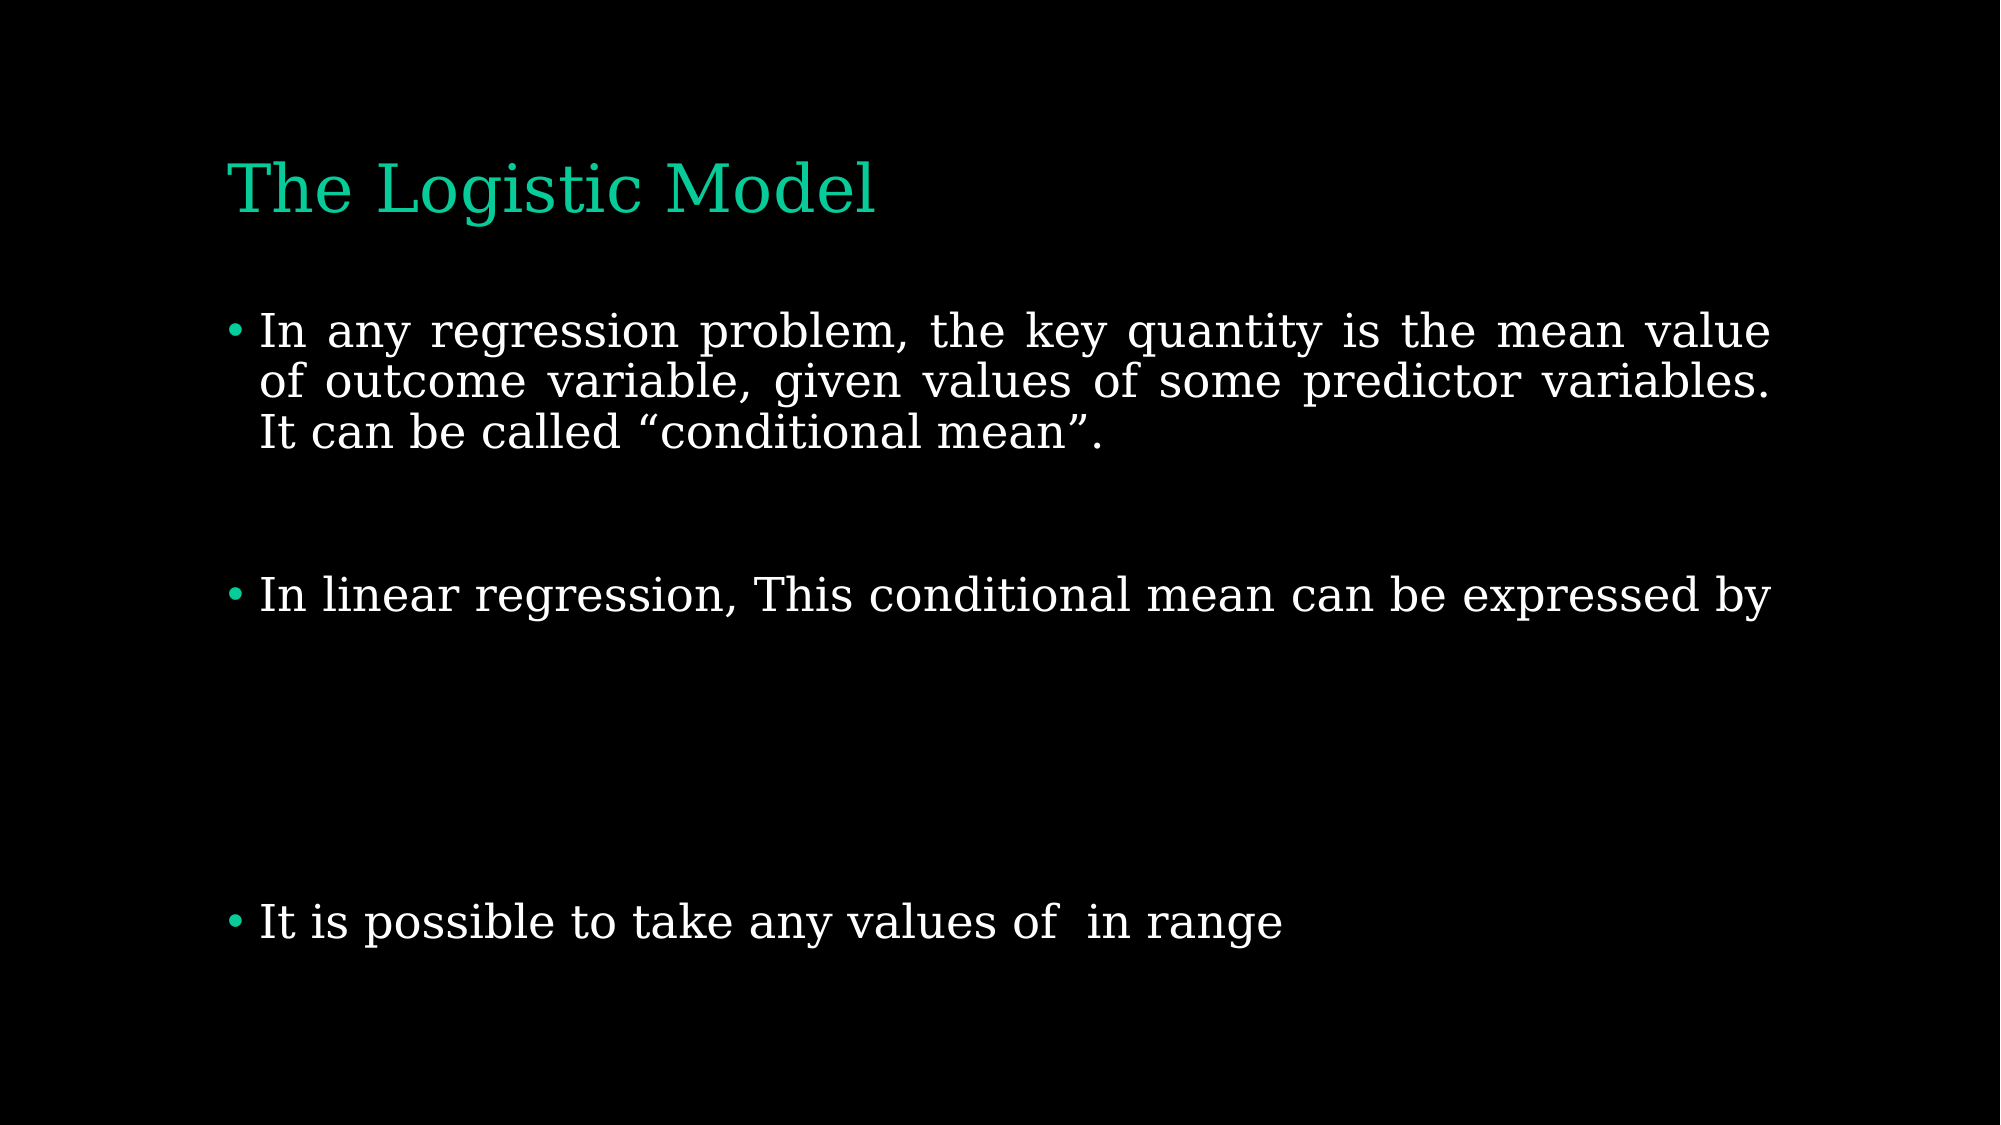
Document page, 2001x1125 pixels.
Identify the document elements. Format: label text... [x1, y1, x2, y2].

title The Logistic Model [212, 59, 1788, 235]
